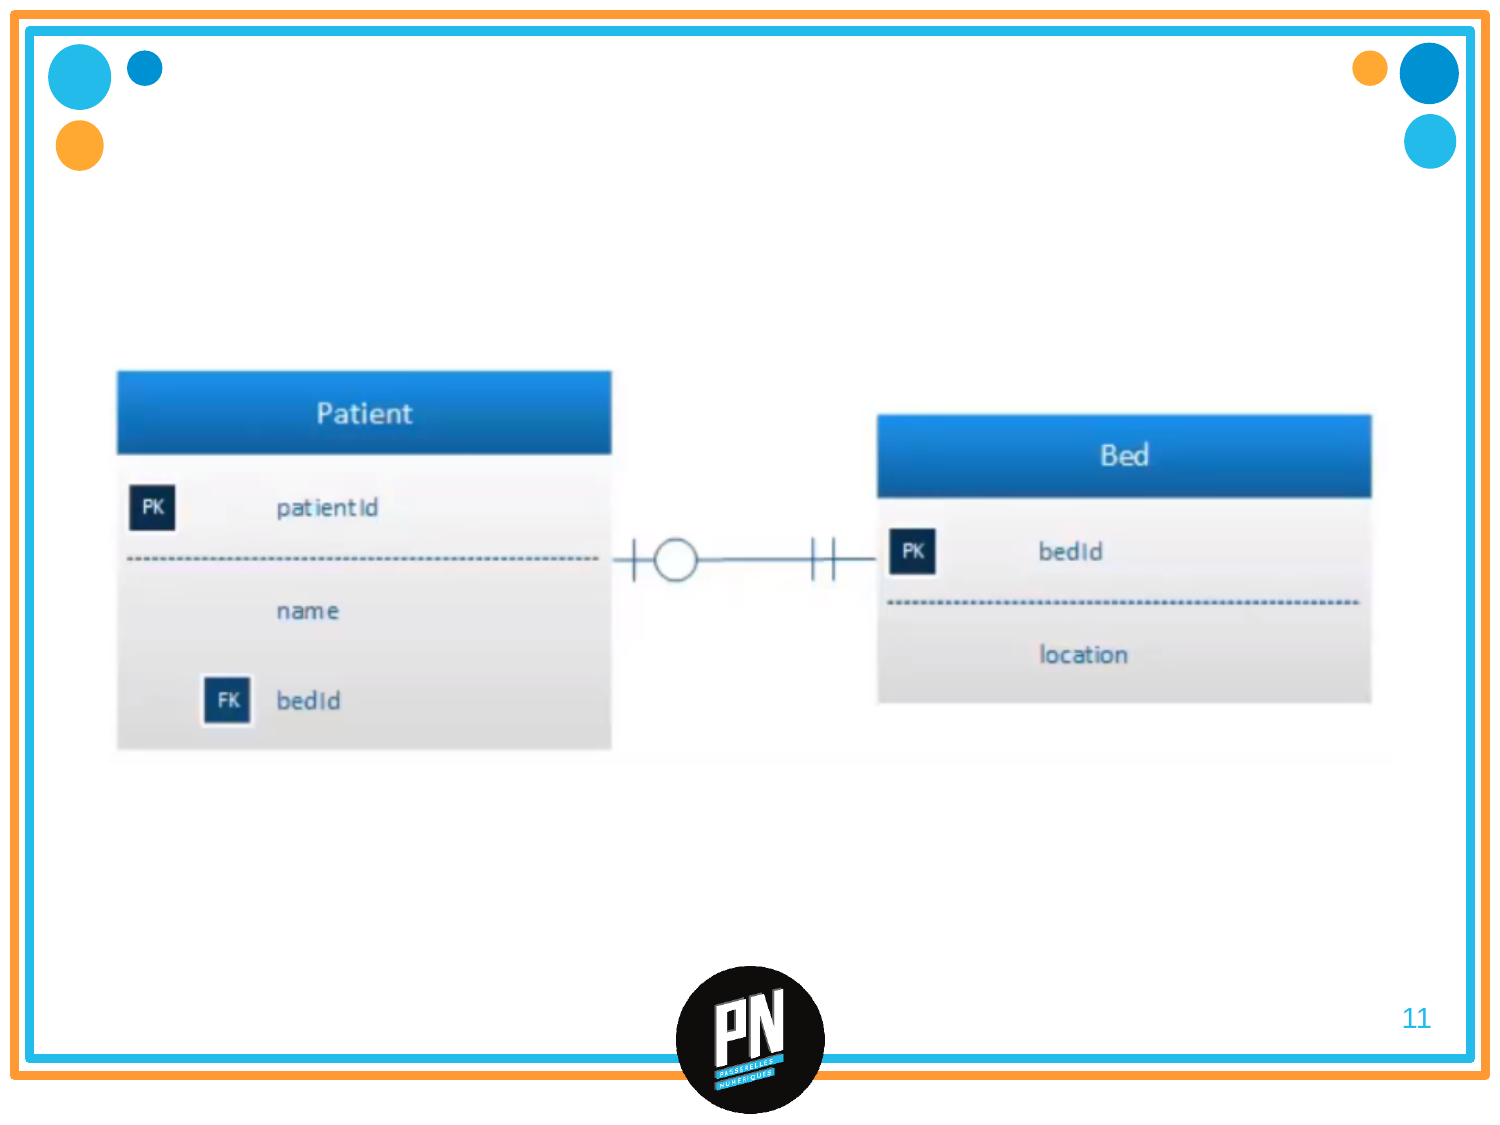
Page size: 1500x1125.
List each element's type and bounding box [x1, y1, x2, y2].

picture [674, 964, 826, 1115]
picture [108, 362, 1392, 763]
